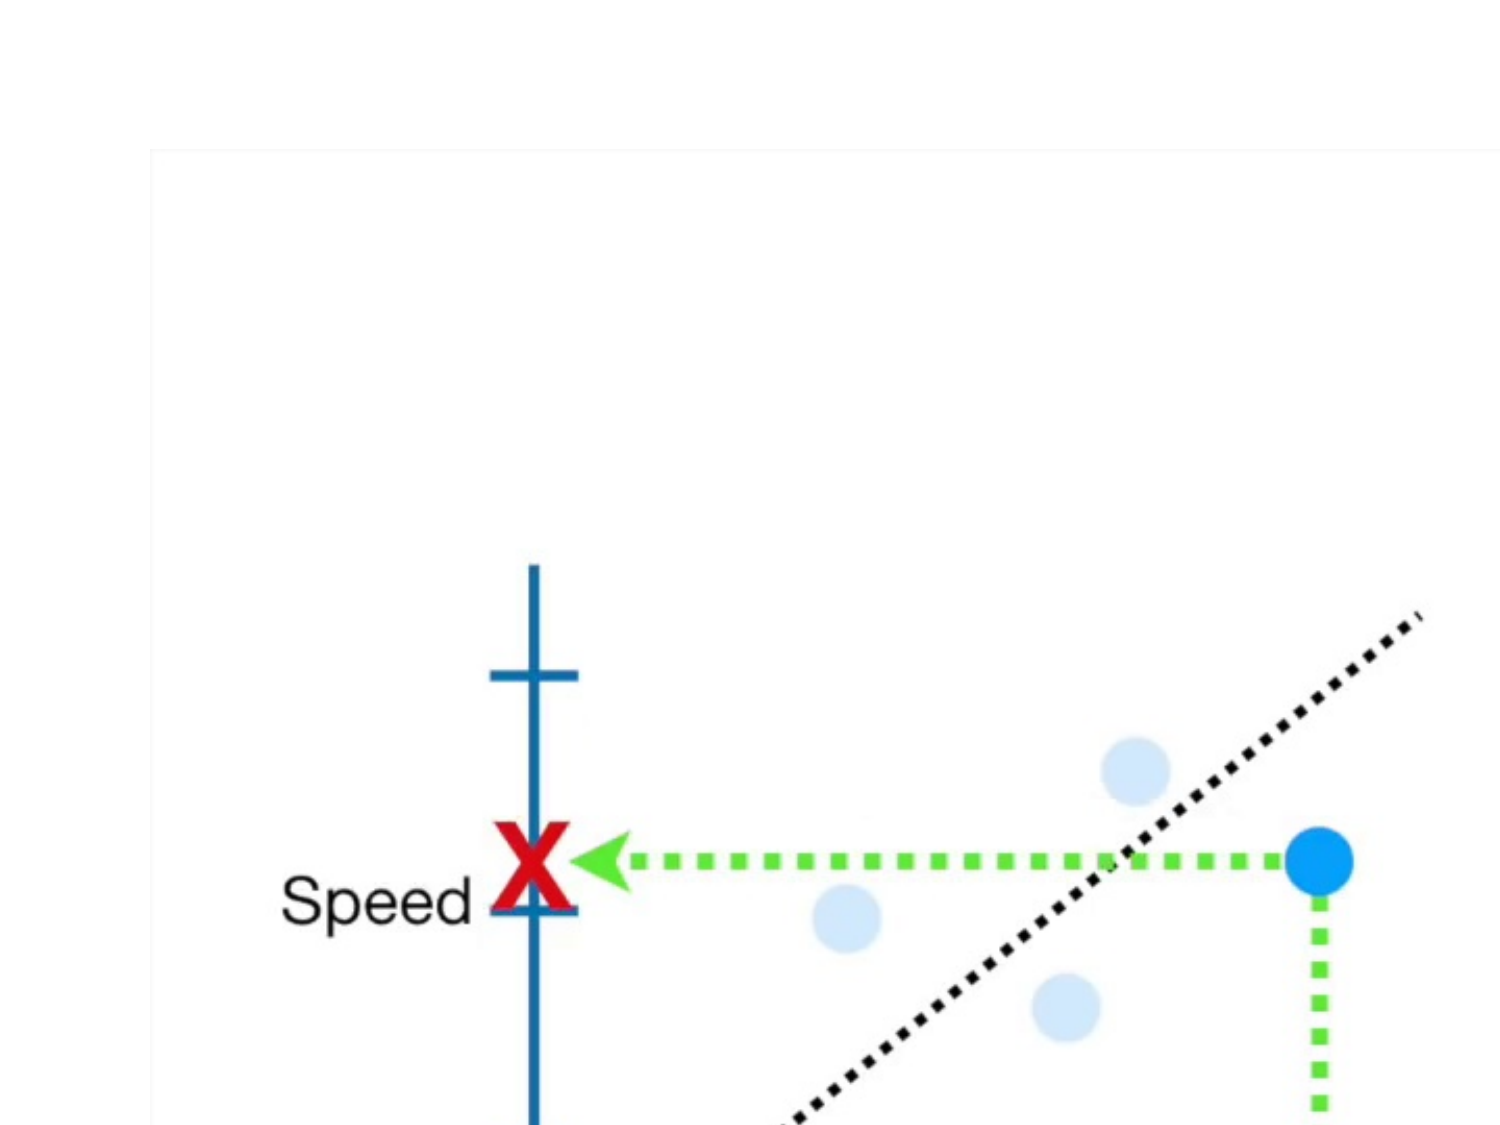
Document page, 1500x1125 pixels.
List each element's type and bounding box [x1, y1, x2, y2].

picture [149, 149, 1500, 1125]
